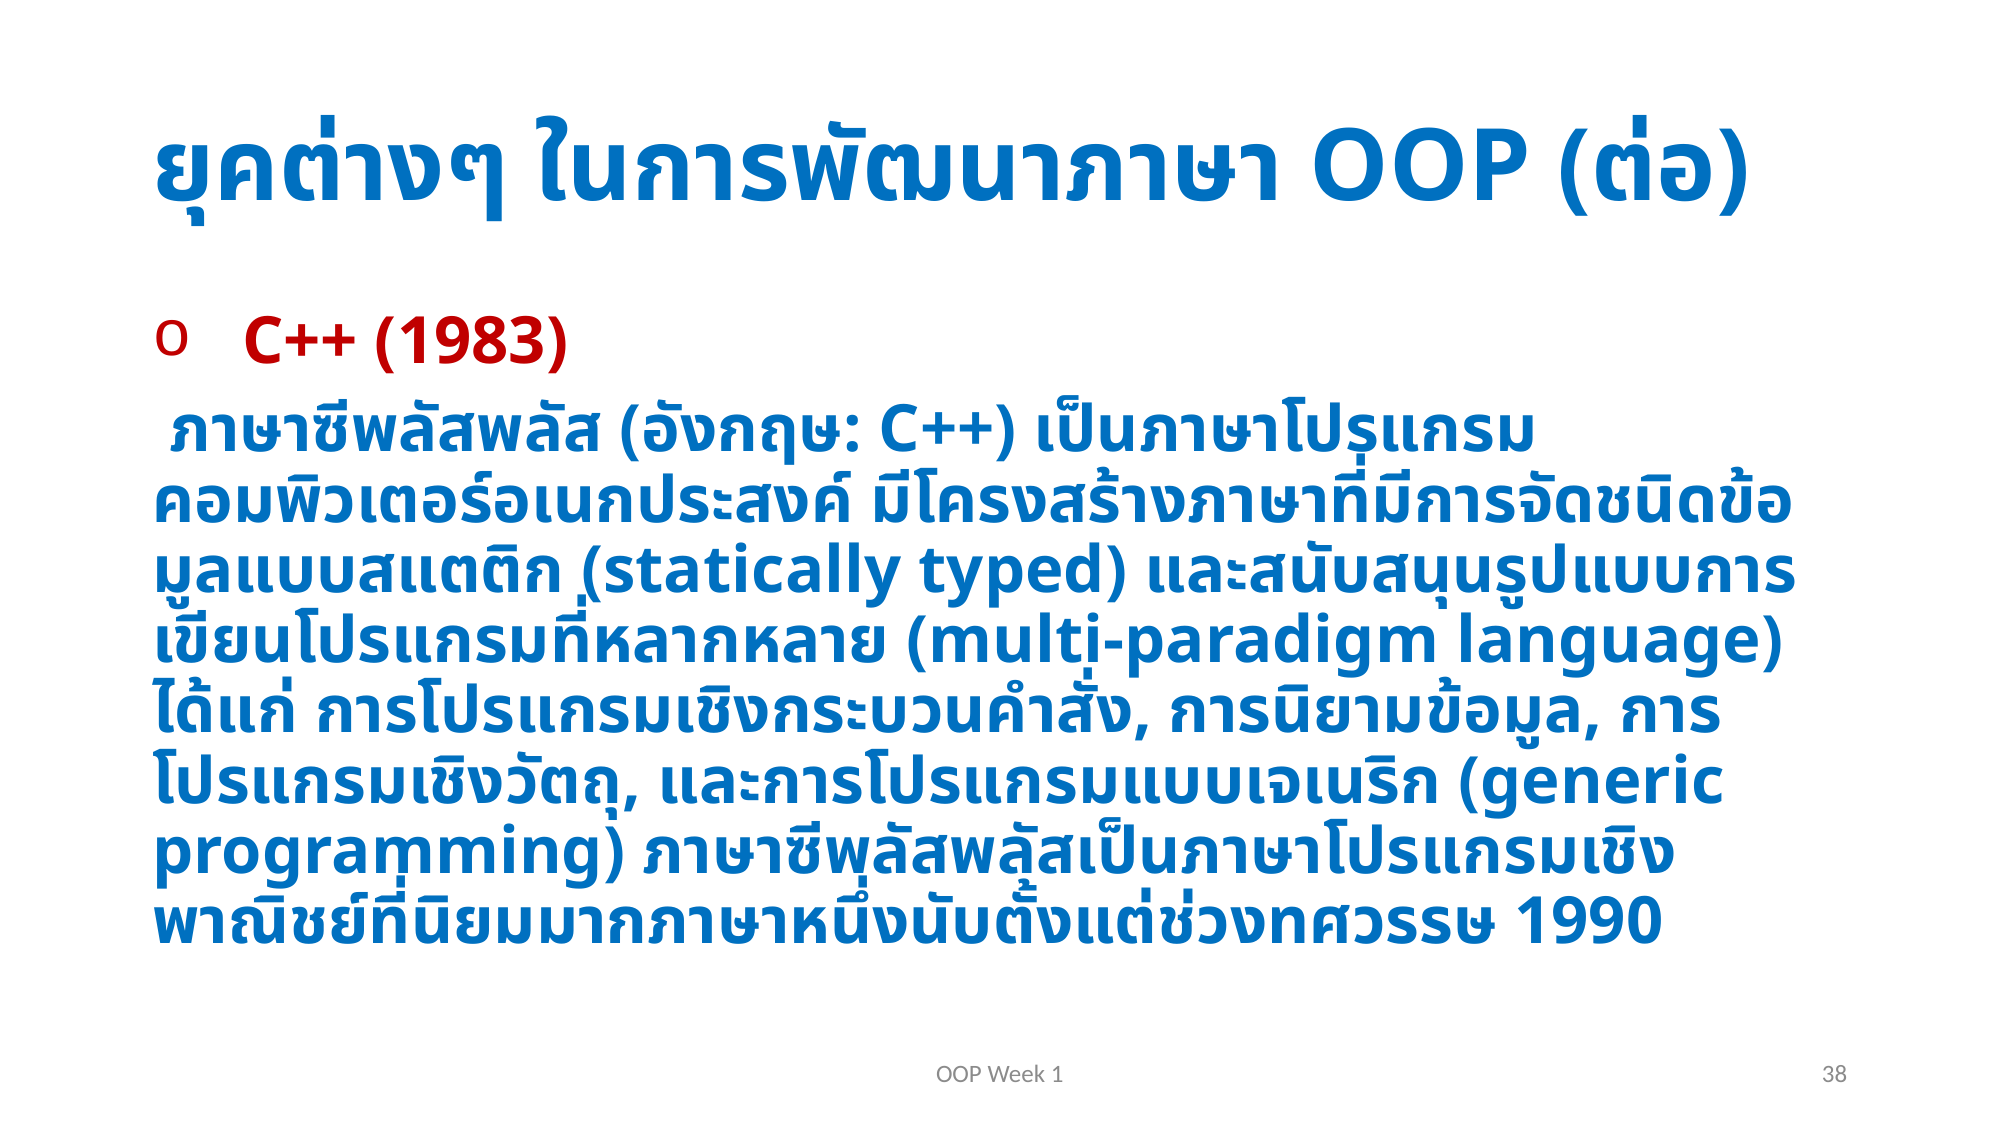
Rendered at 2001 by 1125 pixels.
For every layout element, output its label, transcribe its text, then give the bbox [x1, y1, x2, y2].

list C++ (1983) ภาษาซีพลัสพลัส (อังกฤษ: C++) เป็นภาษาโปรแกรมคอมพิวเตอร์อเนกประสงค์ มีโครงสร้างภาษาที่มีการจัดชนิดข้อมูลแบบสแตติก (statically typed) และสนับสนุนรูปแบบการเขียนโปรแกรมที่หลากหลาย (multi-paradigm language) ได้แก่ การโปรแกรมเชิงกระบวนคำสั่ง, การนิยามข้อมูล, การโปรแกรมเชิงวัตถุ, และการโปรแกรมแบบเจเนริก (generic programming) ภาษาซีพลัสพลัสเป็นภาษาโปรแกรมเชิงพาณิชย์ที่นิยมมากภาษาหนึ่งนับตั้งแต่ช่วงทศวรรษ 1990 [137, 299, 1863, 1014]
title ยุคต่างๆ ในการพัฒนาภาษา OOP (ต่อ) [137, 59, 1863, 278]
footer OOP Week 1 [662, 1042, 1338, 1103]
slide_number 38 [1412, 1042, 1863, 1103]
